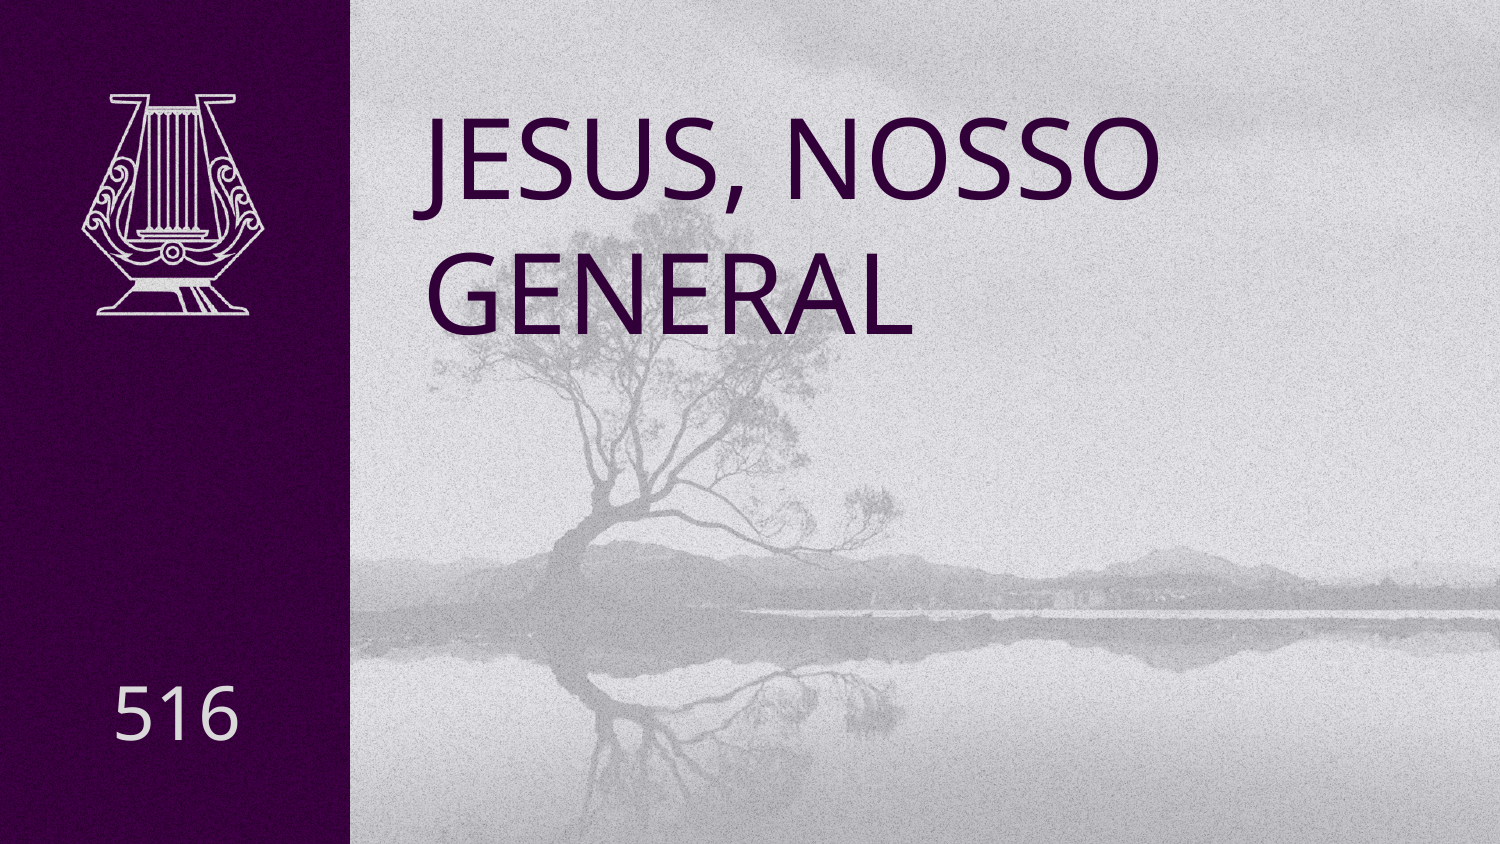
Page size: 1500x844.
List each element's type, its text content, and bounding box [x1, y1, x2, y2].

title JESUS, NOSSO GENERAL [407, 79, 1447, 777]
list 516 [76, 658, 278, 765]
picture [0, 0, 1500, 844]
